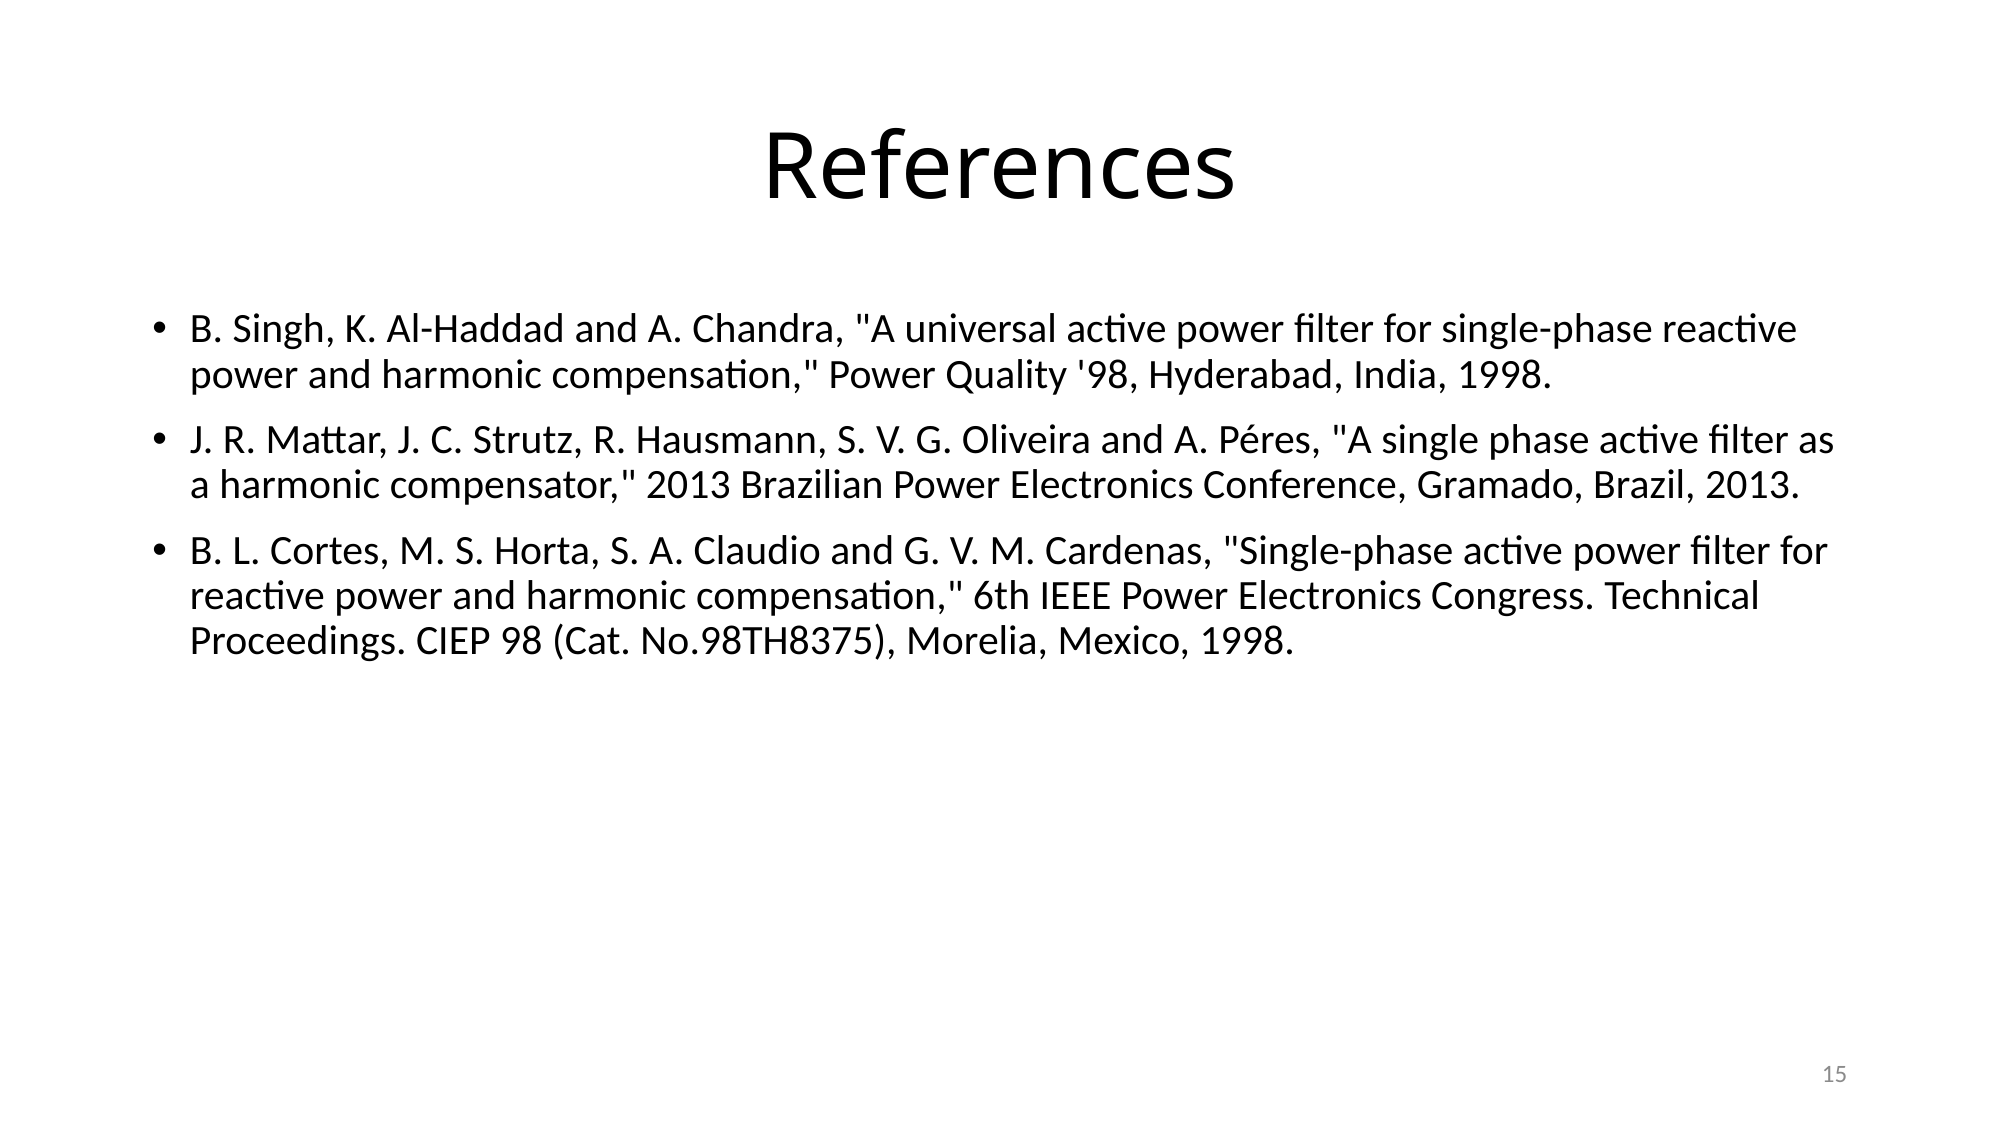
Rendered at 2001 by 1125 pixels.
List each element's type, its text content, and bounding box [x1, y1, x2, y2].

list B. Singh, K. Al-Haddad and A. Chandra, "A universal active power filter for single-phase reactive power and harmonic compensation," Power Quality '98, Hyderabad, India, 1998. J. R. Mattar, J. C. Strutz, R. Hausmann, S. V. G. Oliveira and A. Péres, "A single phase active filter as a harmonic compensator," 2013 Brazilian Power Electronics Conference, Gramado, Brazil, 2013. B. L. Cortes, M. S. Horta, S. A. Claudio and G. V. M. Cardenas, "Single-phase active power filter for reactive power and harmonic compensation," 6th IEEE Power Electronics Congress. Technical Proceedings. CIEP 98 (Cat. No.98TH8375), Morelia, Mexico, 1998. [137, 299, 1863, 1014]
slide_number 15 [1412, 1042, 1863, 1103]
title References [137, 59, 1863, 278]
